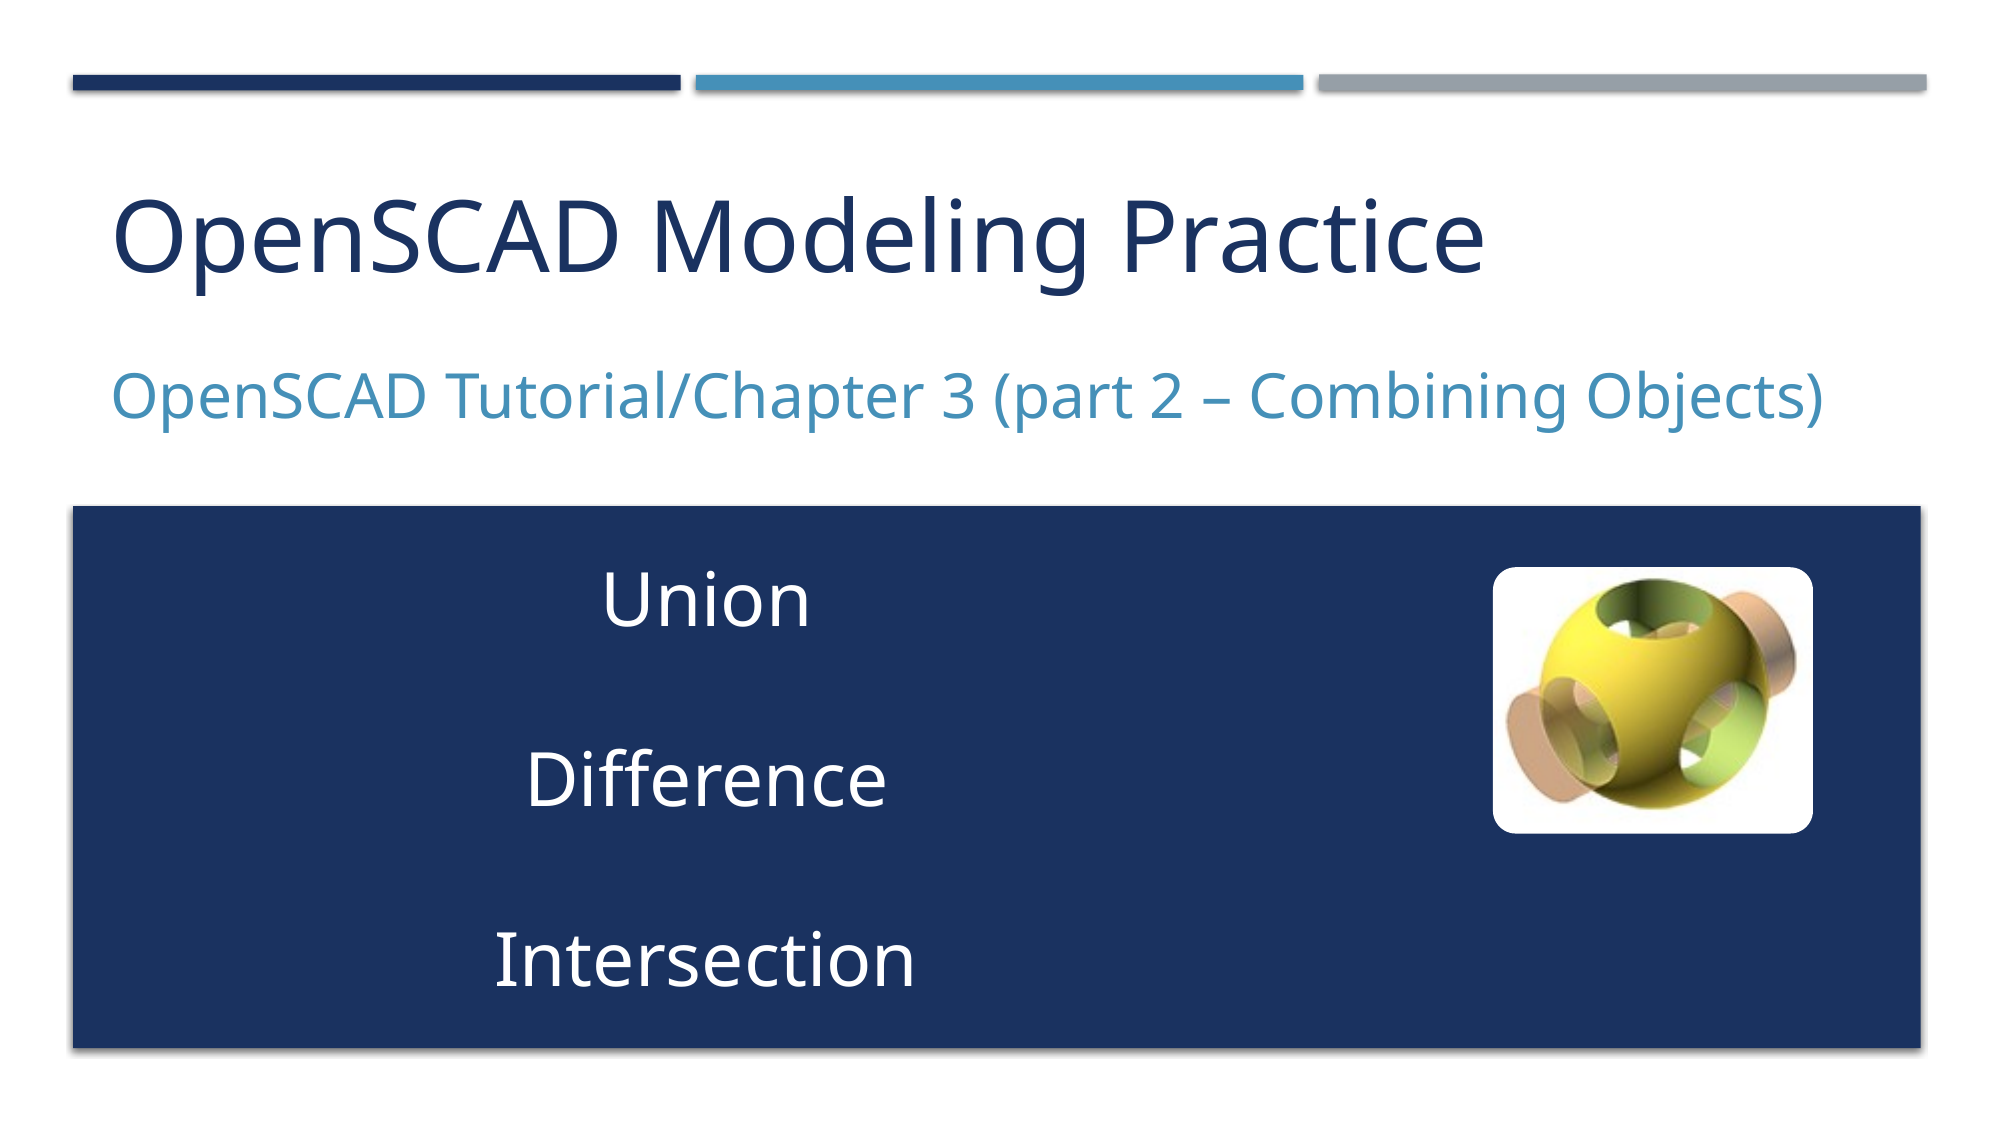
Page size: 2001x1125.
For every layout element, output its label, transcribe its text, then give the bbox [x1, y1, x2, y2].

text_box Union Difference Intersection [479, 543, 934, 1009]
subtitle OpenSCAD Tutorial/Chapter 3 (part 2 – Combining Objects) [95, 349, 1899, 507]
picture [1492, 566, 1814, 835]
title OpenSCAD Modeling Practice [95, 124, 1899, 300]
